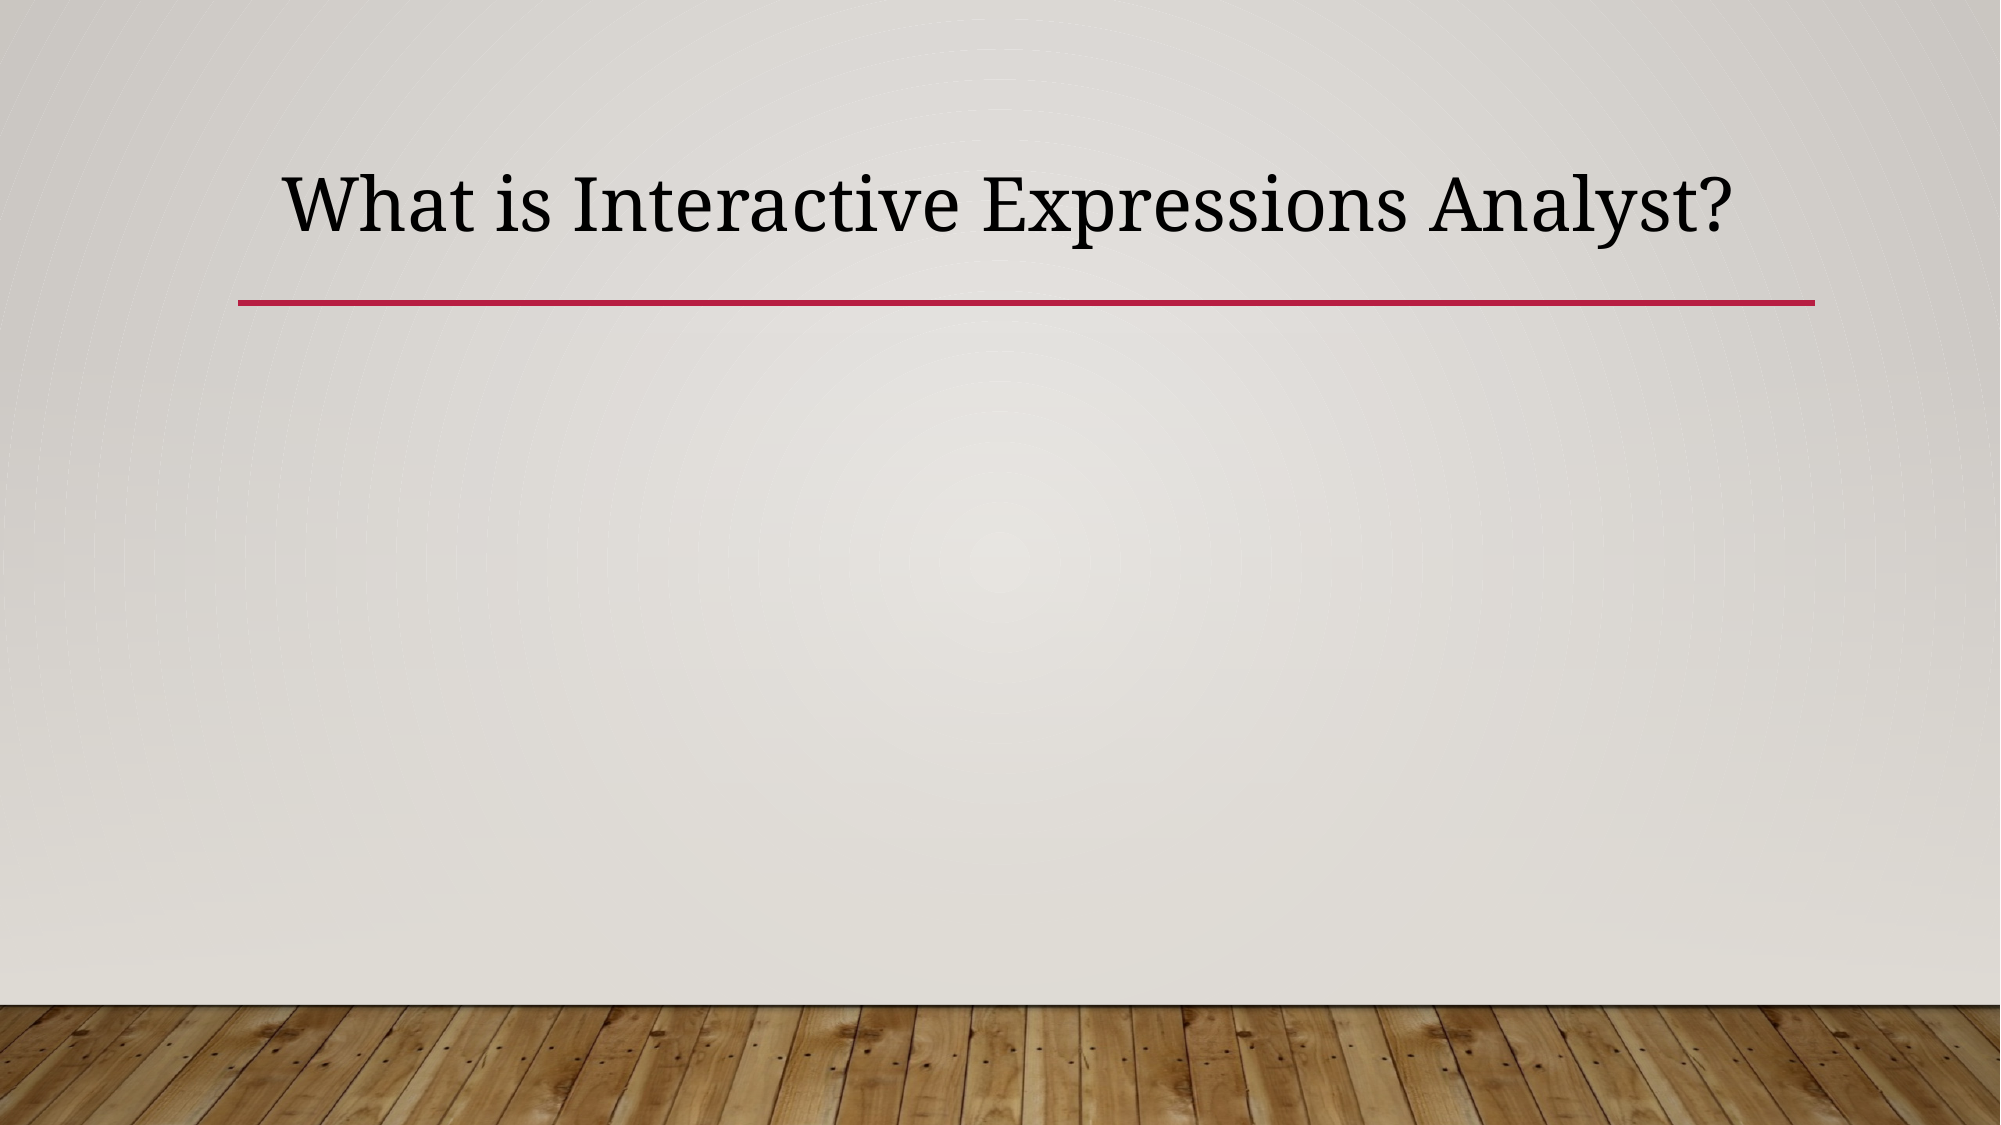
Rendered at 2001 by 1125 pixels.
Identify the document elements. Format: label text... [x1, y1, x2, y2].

text_box What is Interactive Expressions Analyst? [266, 148, 1751, 254]
picture [0, 1005, 2000, 1125]
